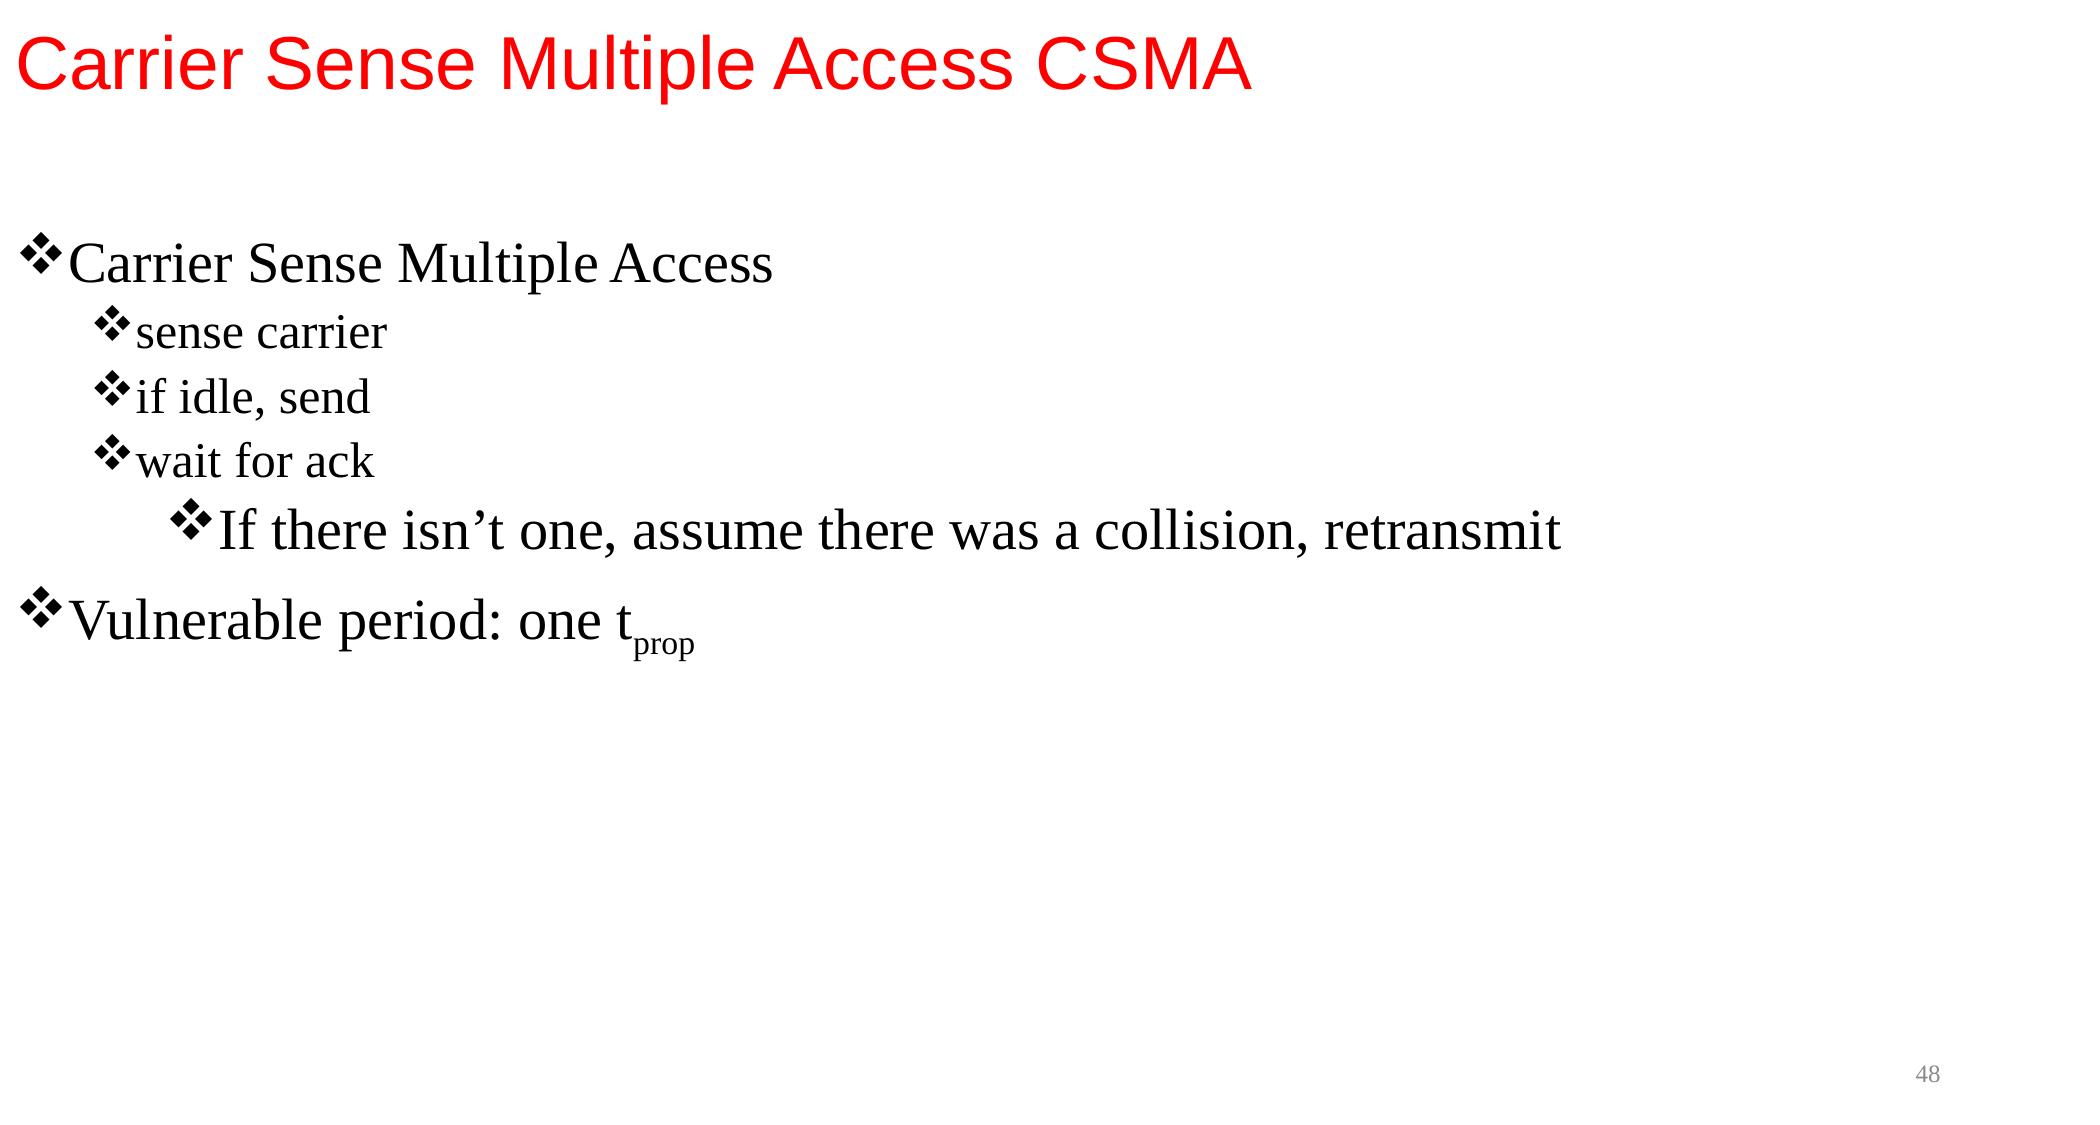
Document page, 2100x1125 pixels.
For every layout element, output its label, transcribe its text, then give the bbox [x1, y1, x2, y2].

title Carrier Sense Multiple Access CSMA [0, 12, 2100, 119]
list Carrier Sense Multiple Access sense carrier if idle, send wait for ack If there isn’t one, assume there was a collision, retransmit Vulnerable period: one tprop [0, 224, 2100, 1000]
slide_number 48 [1483, 1042, 1956, 1103]
